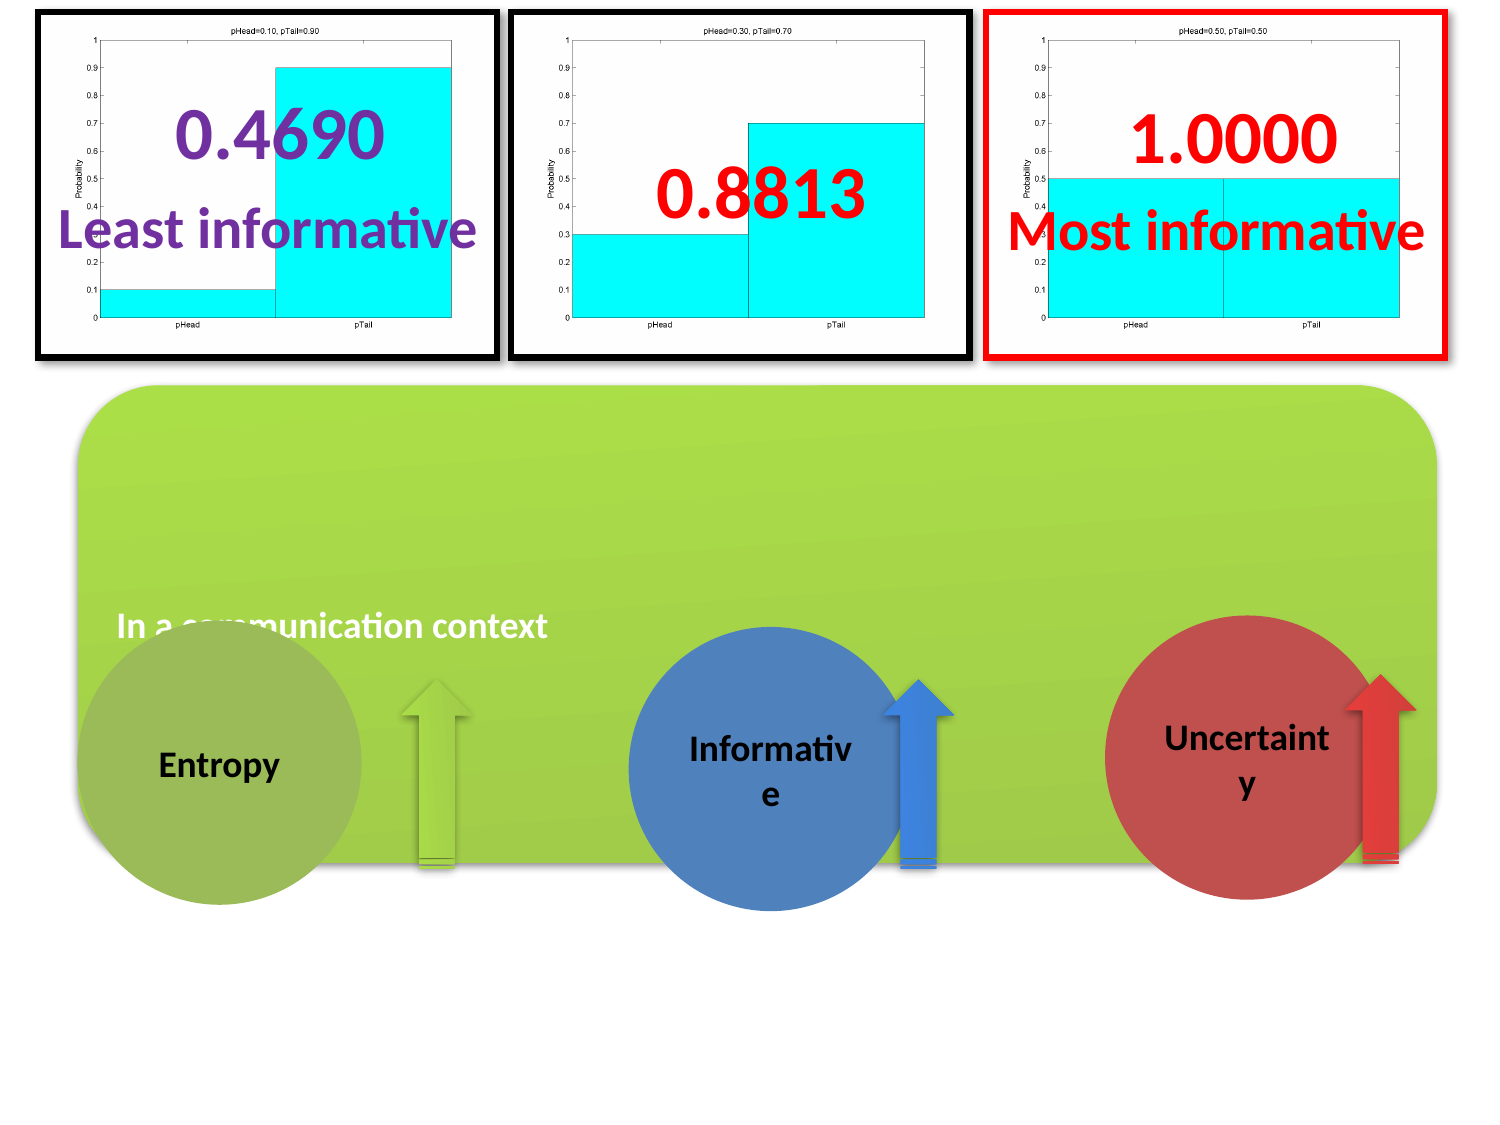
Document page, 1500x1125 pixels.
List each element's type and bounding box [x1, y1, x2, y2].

picture [988, 14, 1443, 355]
text_box [77, 384, 1438, 1083]
text_box [0, 620, 439, 906]
text_box [1028, 614, 1467, 901]
text_box [551, 626, 990, 912]
picture [513, 14, 968, 355]
picture [40, 14, 495, 355]
